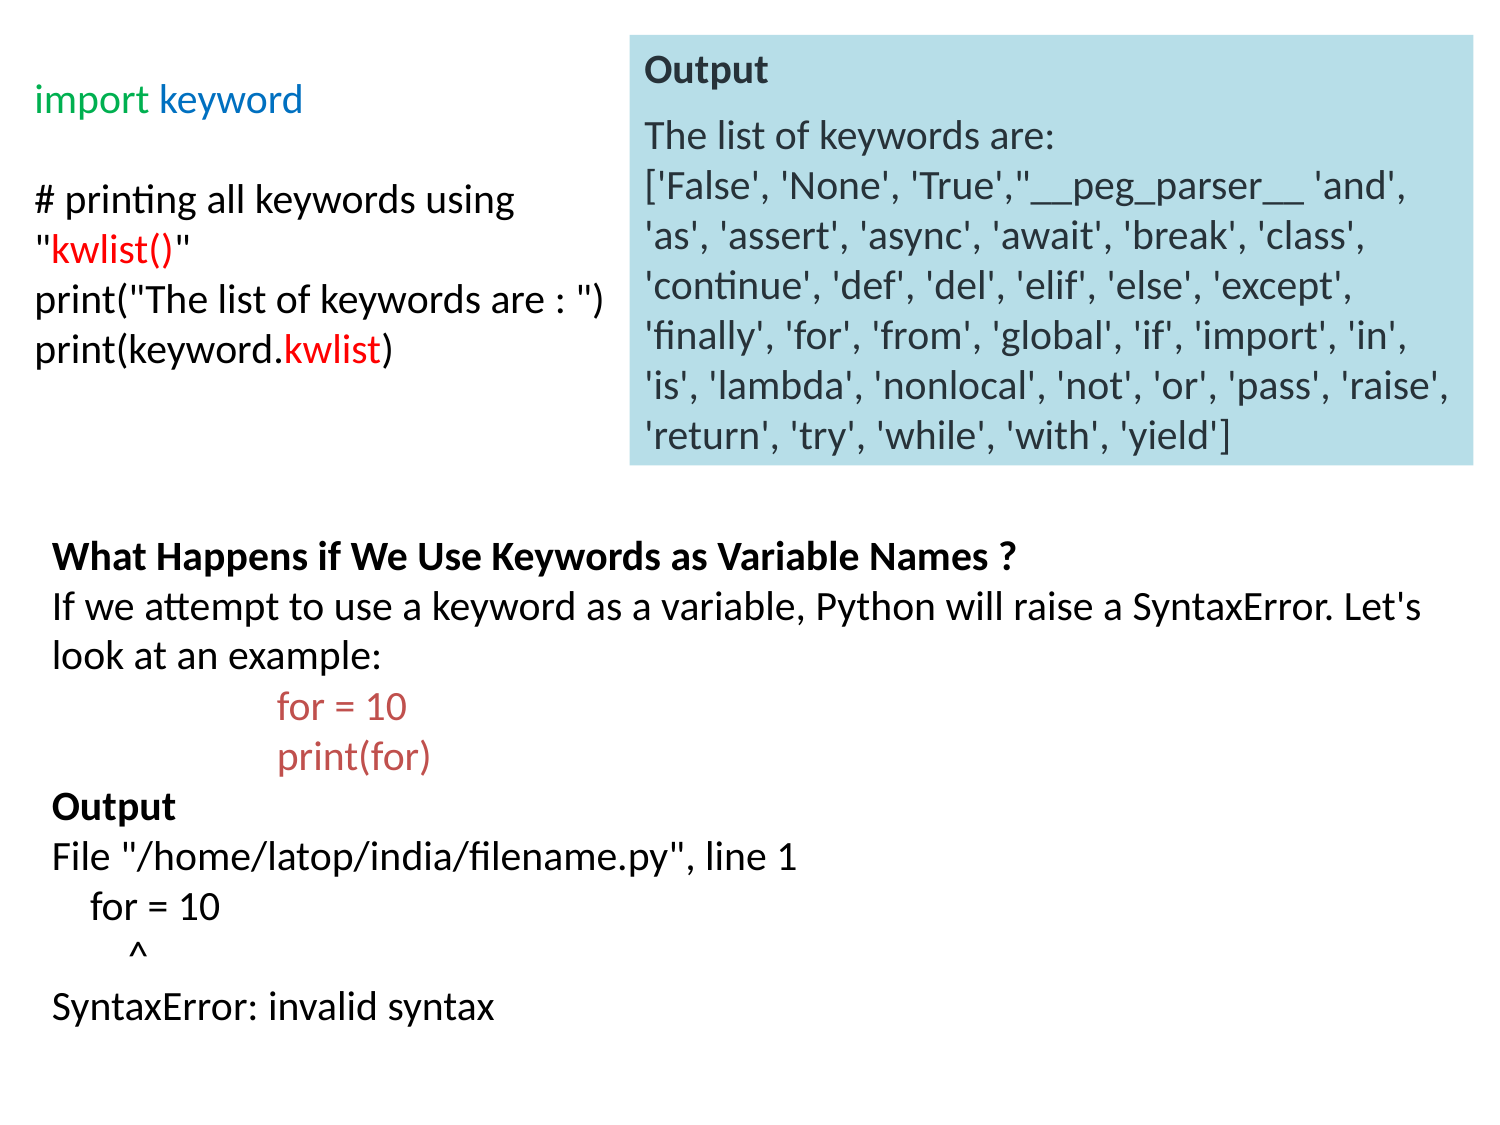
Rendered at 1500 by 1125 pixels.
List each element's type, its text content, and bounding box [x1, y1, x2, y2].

text_box Output The list of keywords are: ['False', 'None', 'True',"__peg_parser__ 'and', 'as', 'assert', 'async', 'await', 'break', 'class', 'continue', 'def', 'del', 'elif', 'else', 'except', 'finally', 'for', 'from', 'global', 'if', 'import', 'in', 'is', 'lambda', 'nonlocal', 'not', 'or', 'pass', 'raise', 'return', 'try', 'while', 'with', 'yield'] [629, 34, 1474, 466]
text_box import keyword # printing all keywords using "kwlist()" print("The list of keywords are : ") print(keyword.kwlist) [19, 64, 623, 380]
text_box What Happens if We Use Keywords as Variable Names ? If we attempt to use a keyword as a variable, Python will raise a SyntaxError. Let's look at an example: for = 10 print(for) Output File "/home/latop/india/filename.py", line 1 for = 10 ^ SyntaxError: invalid syntax [37, 520, 1458, 1036]
